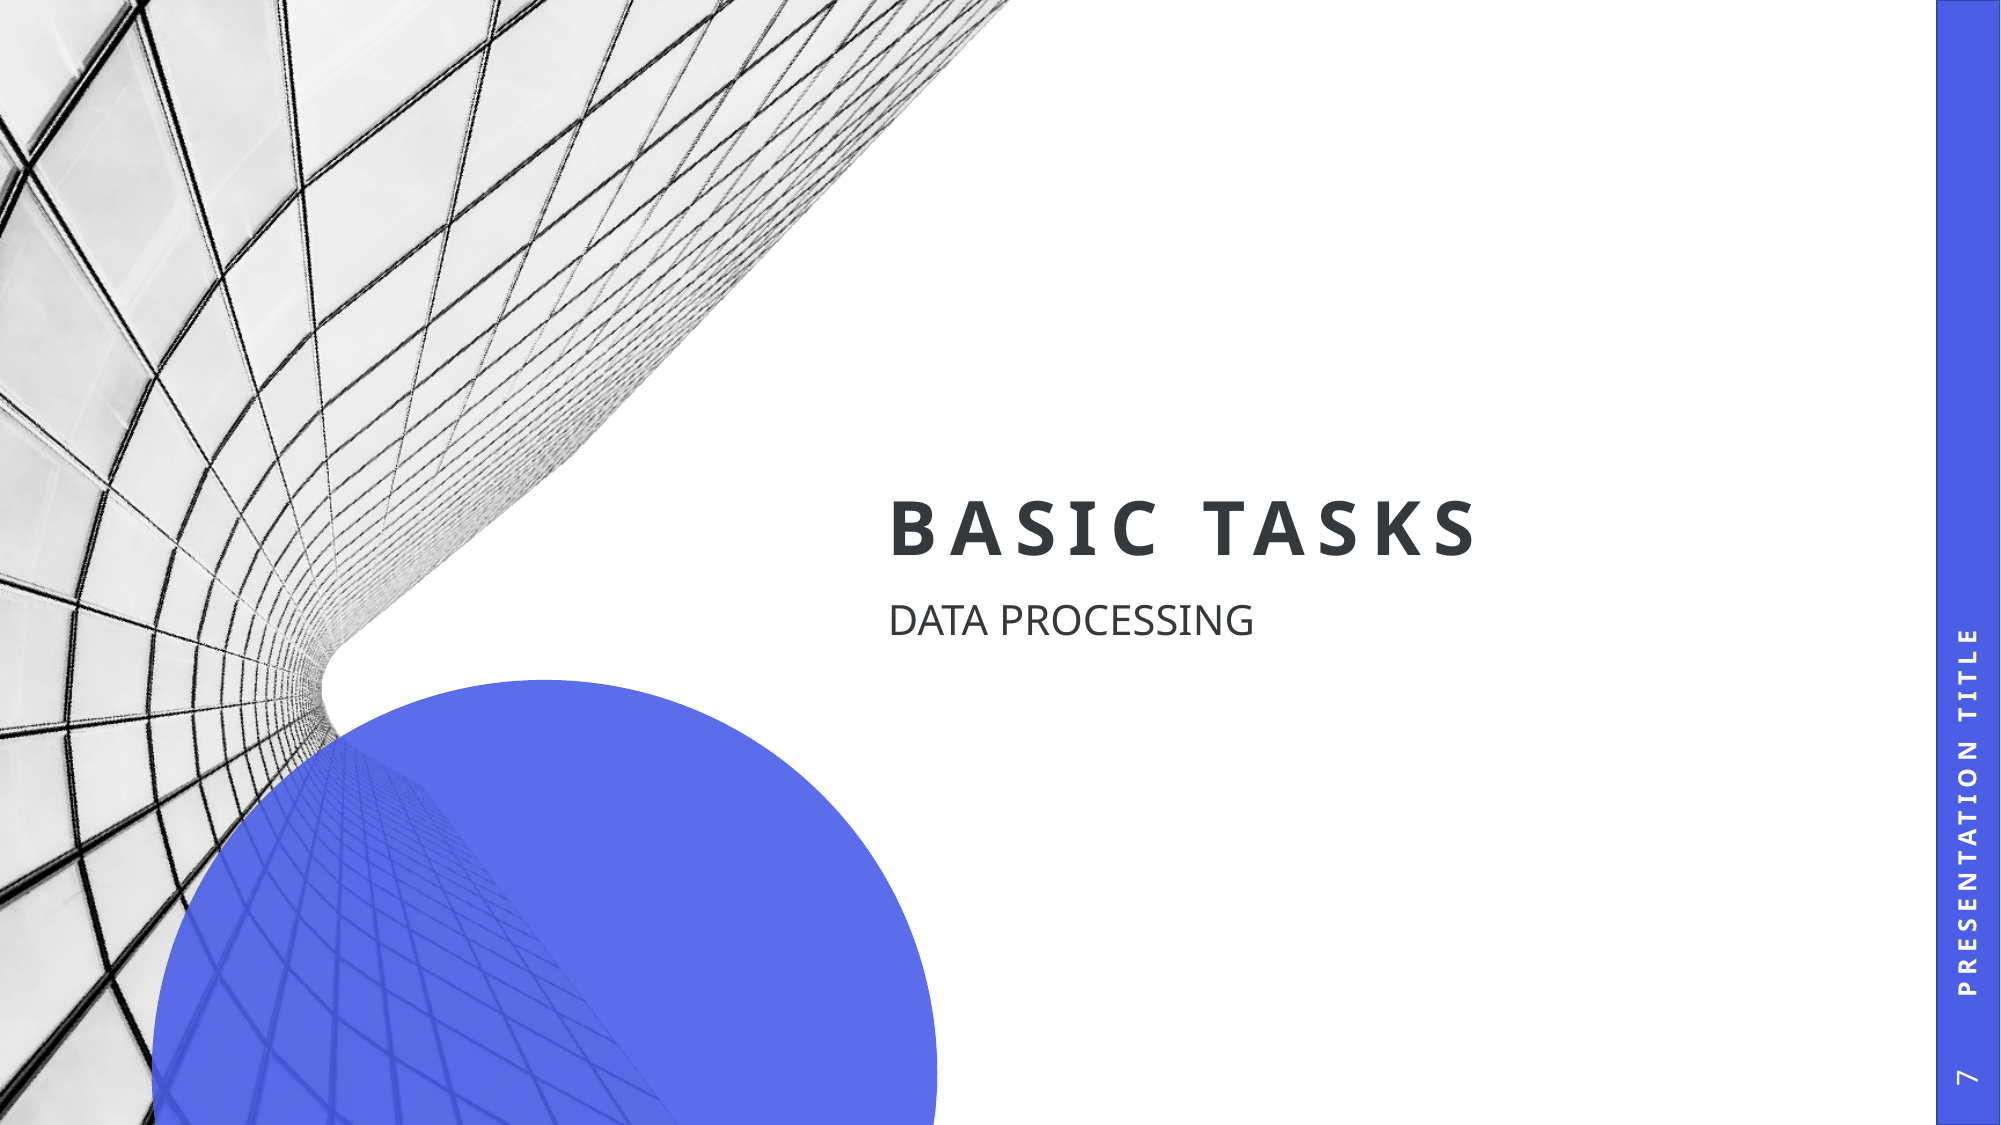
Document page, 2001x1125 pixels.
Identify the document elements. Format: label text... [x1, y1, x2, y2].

subtitle Data Processing [888, 569, 1878, 748]
slide_number 7 [1937, 1032, 2000, 1125]
footer Presentation Title [1937, 0, 2000, 1032]
title Basic Tasks [888, 335, 1878, 569]
